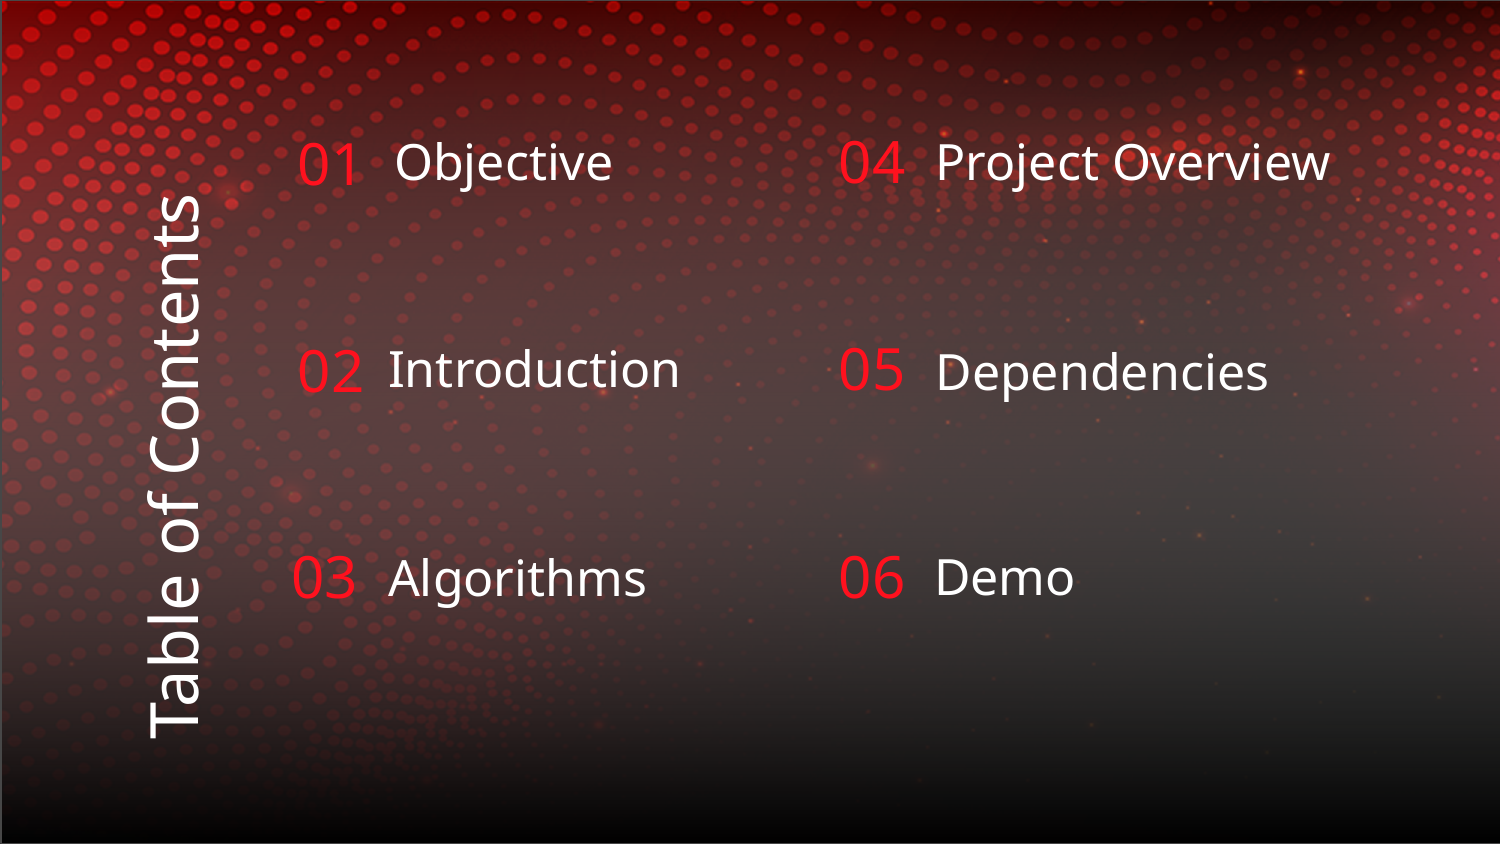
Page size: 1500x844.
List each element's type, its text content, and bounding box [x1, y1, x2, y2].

picture [2, 1, 1500, 77]
subtitle Objective [379, 115, 809, 161]
subtitle Dependencies [920, 325, 1454, 370]
subtitle Introduction [373, 322, 803, 368]
title Table of Contents [117, 44, 196, 755]
title 02 [206, 347, 380, 419]
title 05 [787, 345, 921, 418]
subtitle Demo [919, 530, 1453, 575]
title 04 [787, 138, 921, 210]
subtitle Project Overview [920, 115, 1453, 161]
title 01 [206, 140, 380, 213]
title 06 [787, 553, 921, 626]
title 03 [200, 553, 374, 626]
subtitle Algorithms [373, 531, 803, 577]
